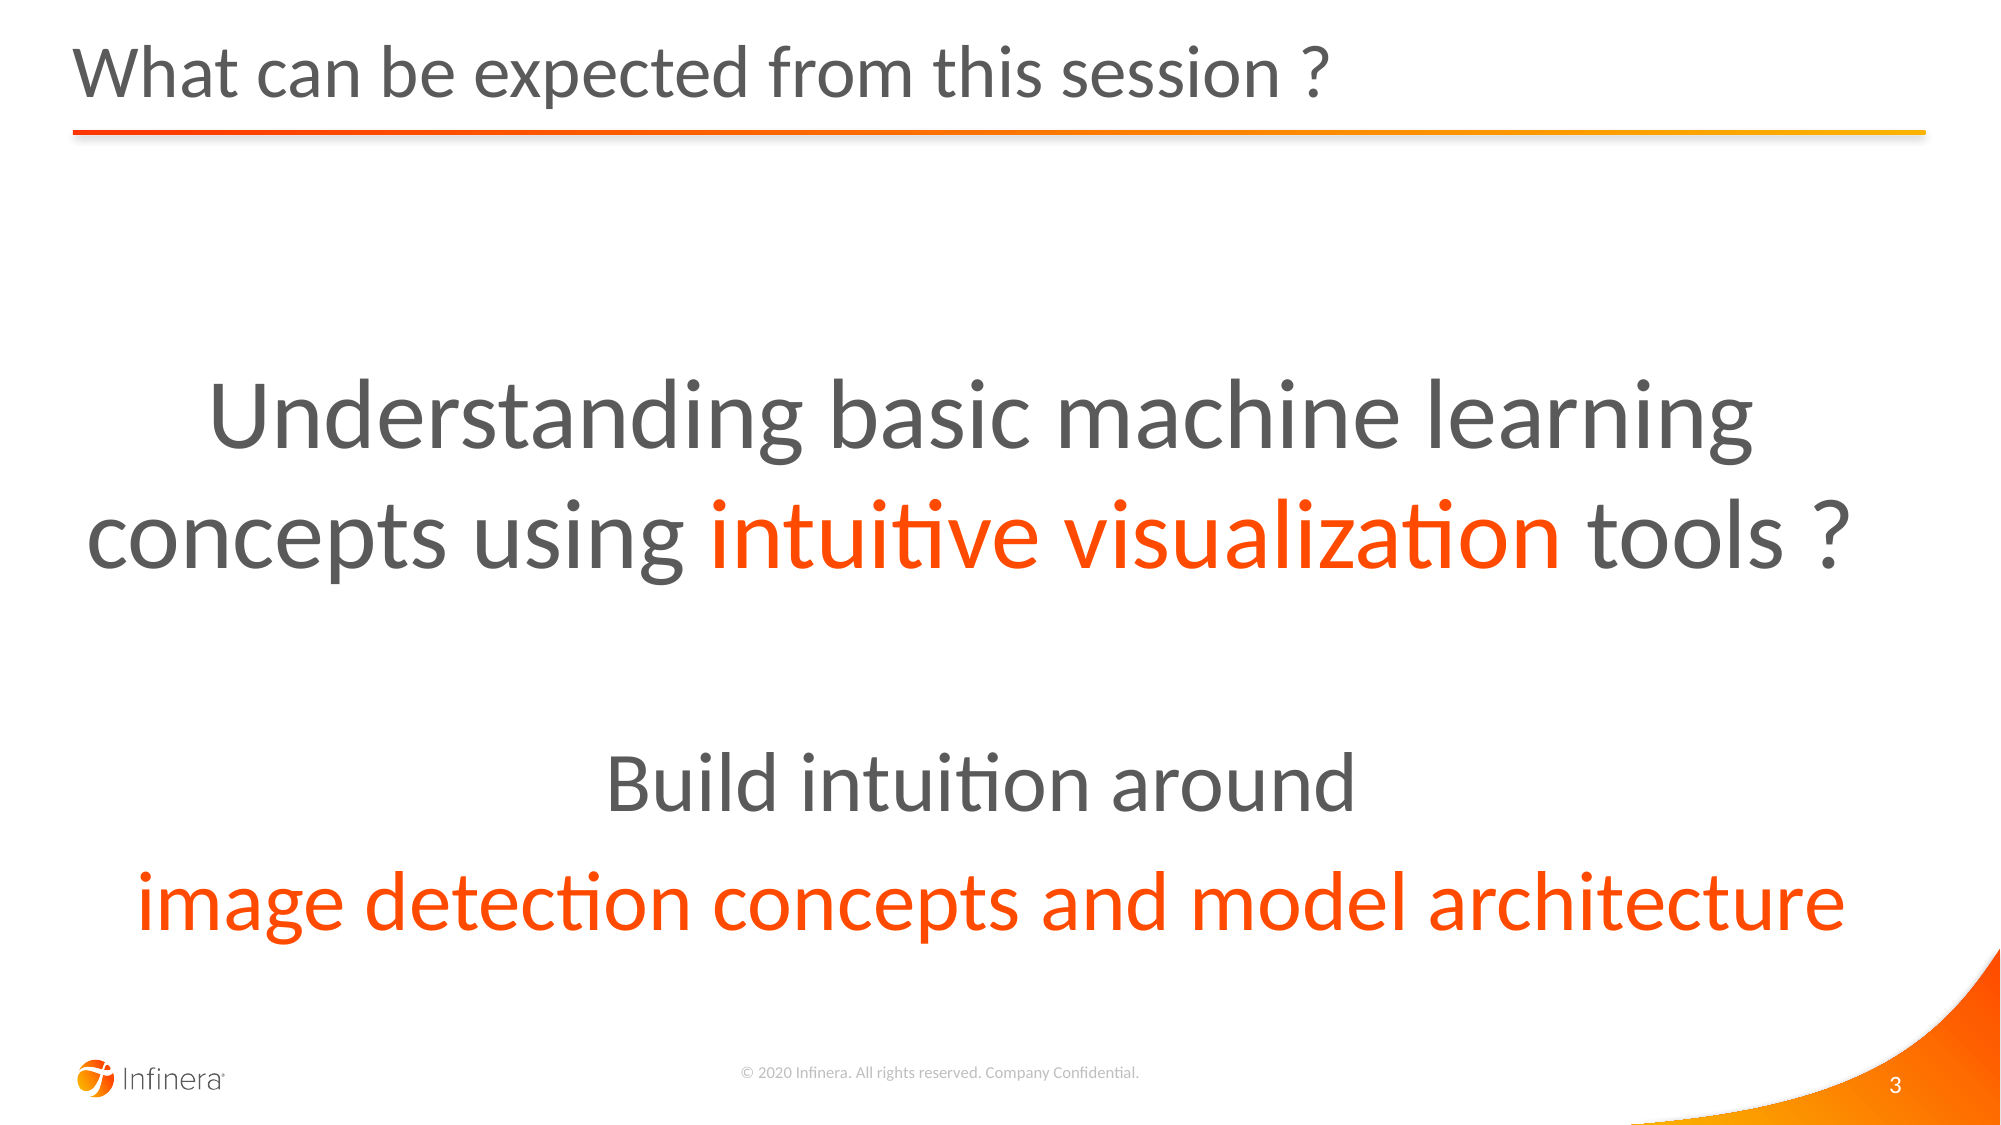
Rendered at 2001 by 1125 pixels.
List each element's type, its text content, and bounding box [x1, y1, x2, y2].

picture [75, 1057, 227, 1100]
list Understanding basic machine learning concepts using intuitive visualization tools ? [72, 340, 1906, 636]
text_box Build intuition around image detection concepts and model architecture [83, 718, 1917, 1014]
title What can be expected from this session ? [72, 1, 1906, 135]
